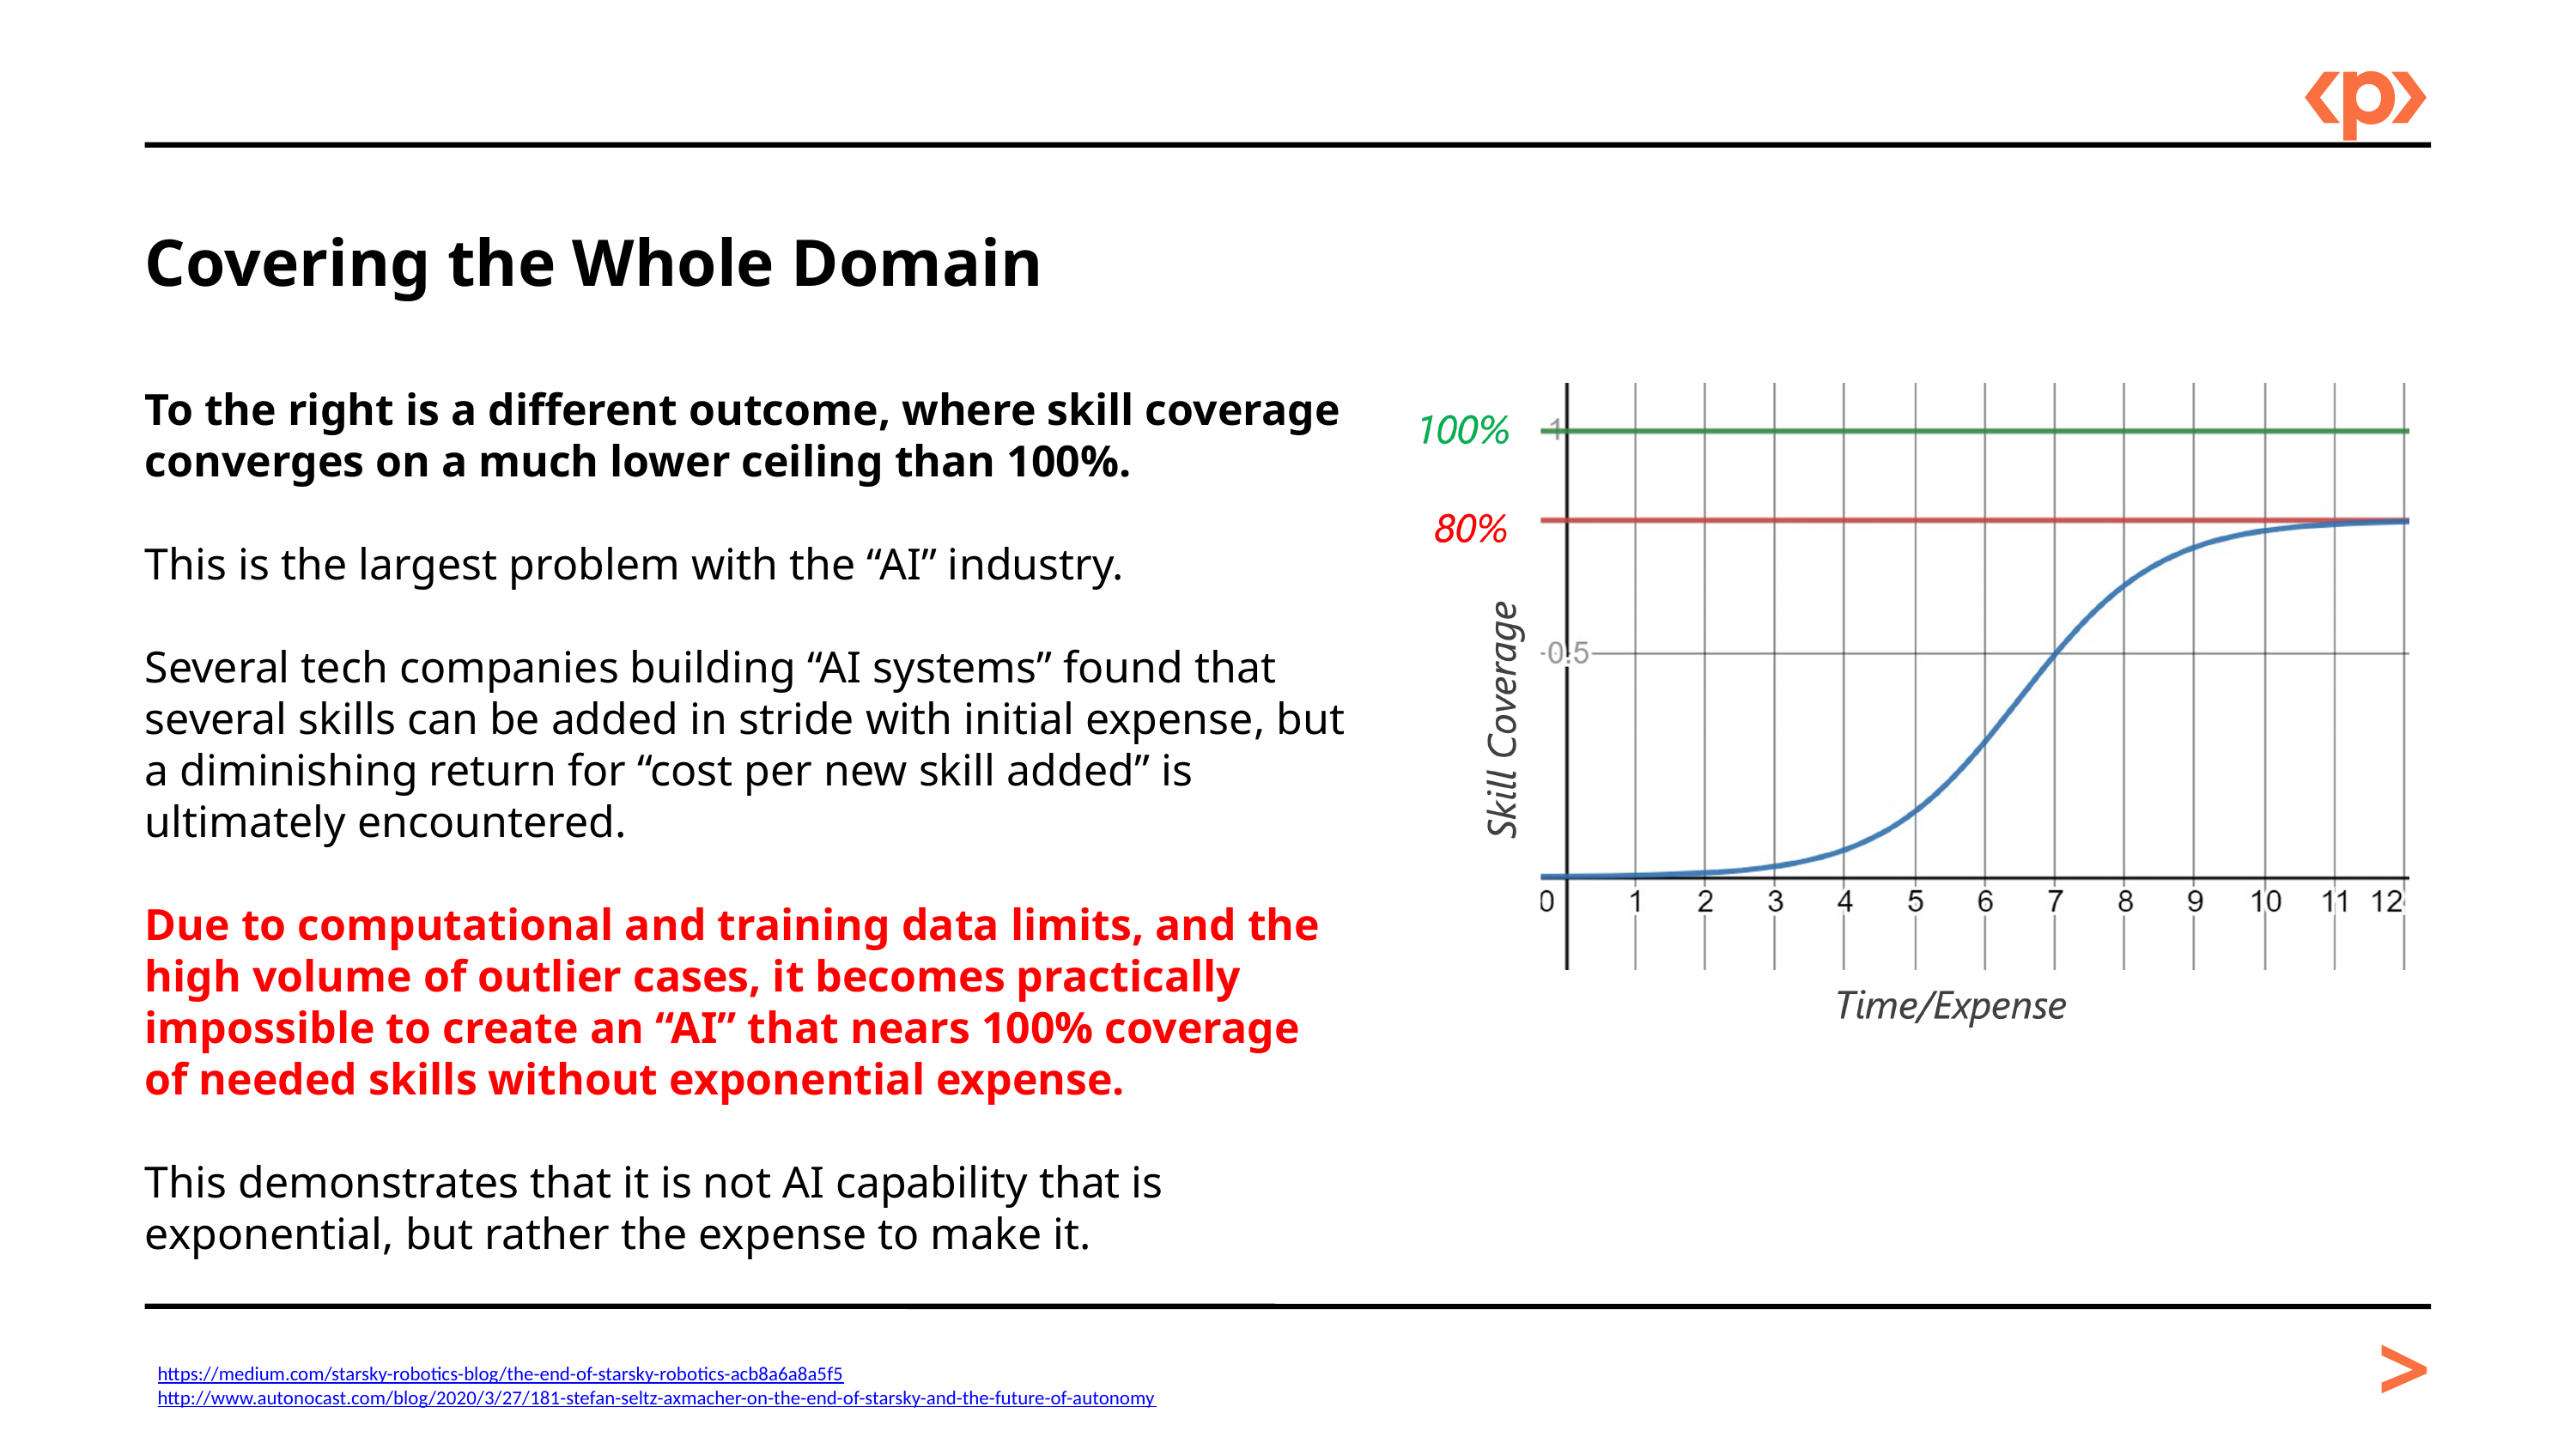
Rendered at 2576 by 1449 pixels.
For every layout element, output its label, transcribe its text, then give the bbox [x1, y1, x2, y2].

picture [1389, 381, 2409, 1145]
text_box To the right is a different outcome, where skill coverage converges on a much lower ceiling than 100%. This is the largest problem with the “AI” industry. Several tech companies building “AI systems” found that several skills can be added in stride with initial expense, but a diminishing return for “cost per new skill added” is ultimately encountered. Due to computational and training data limits, and the high volume of outlier cases, it becomes practically impossible to create an “AI” that nears 100% coverage of needed skills without exponential expense. This demonstrates that it is not AI capability that is exponential, but rather the expense to make it. [144, 382, 1353, 1310]
text_box https://medium.com/starsky-robotics-blog/the-end-of-starsky-robotics-acb8a6a8a5f5 http://www.autonocast.com/blog/2020/3/27/181-stefan-seltz-axmacher-on-the-end-of-starsky-and-the-future-of-autonomy [144, 1355, 1310, 1439]
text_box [2300, 66, 2432, 145]
text_box Covering the Whole Domain [144, 173, 1449, 300]
text_box > [2378, 1291, 2432, 1422]
